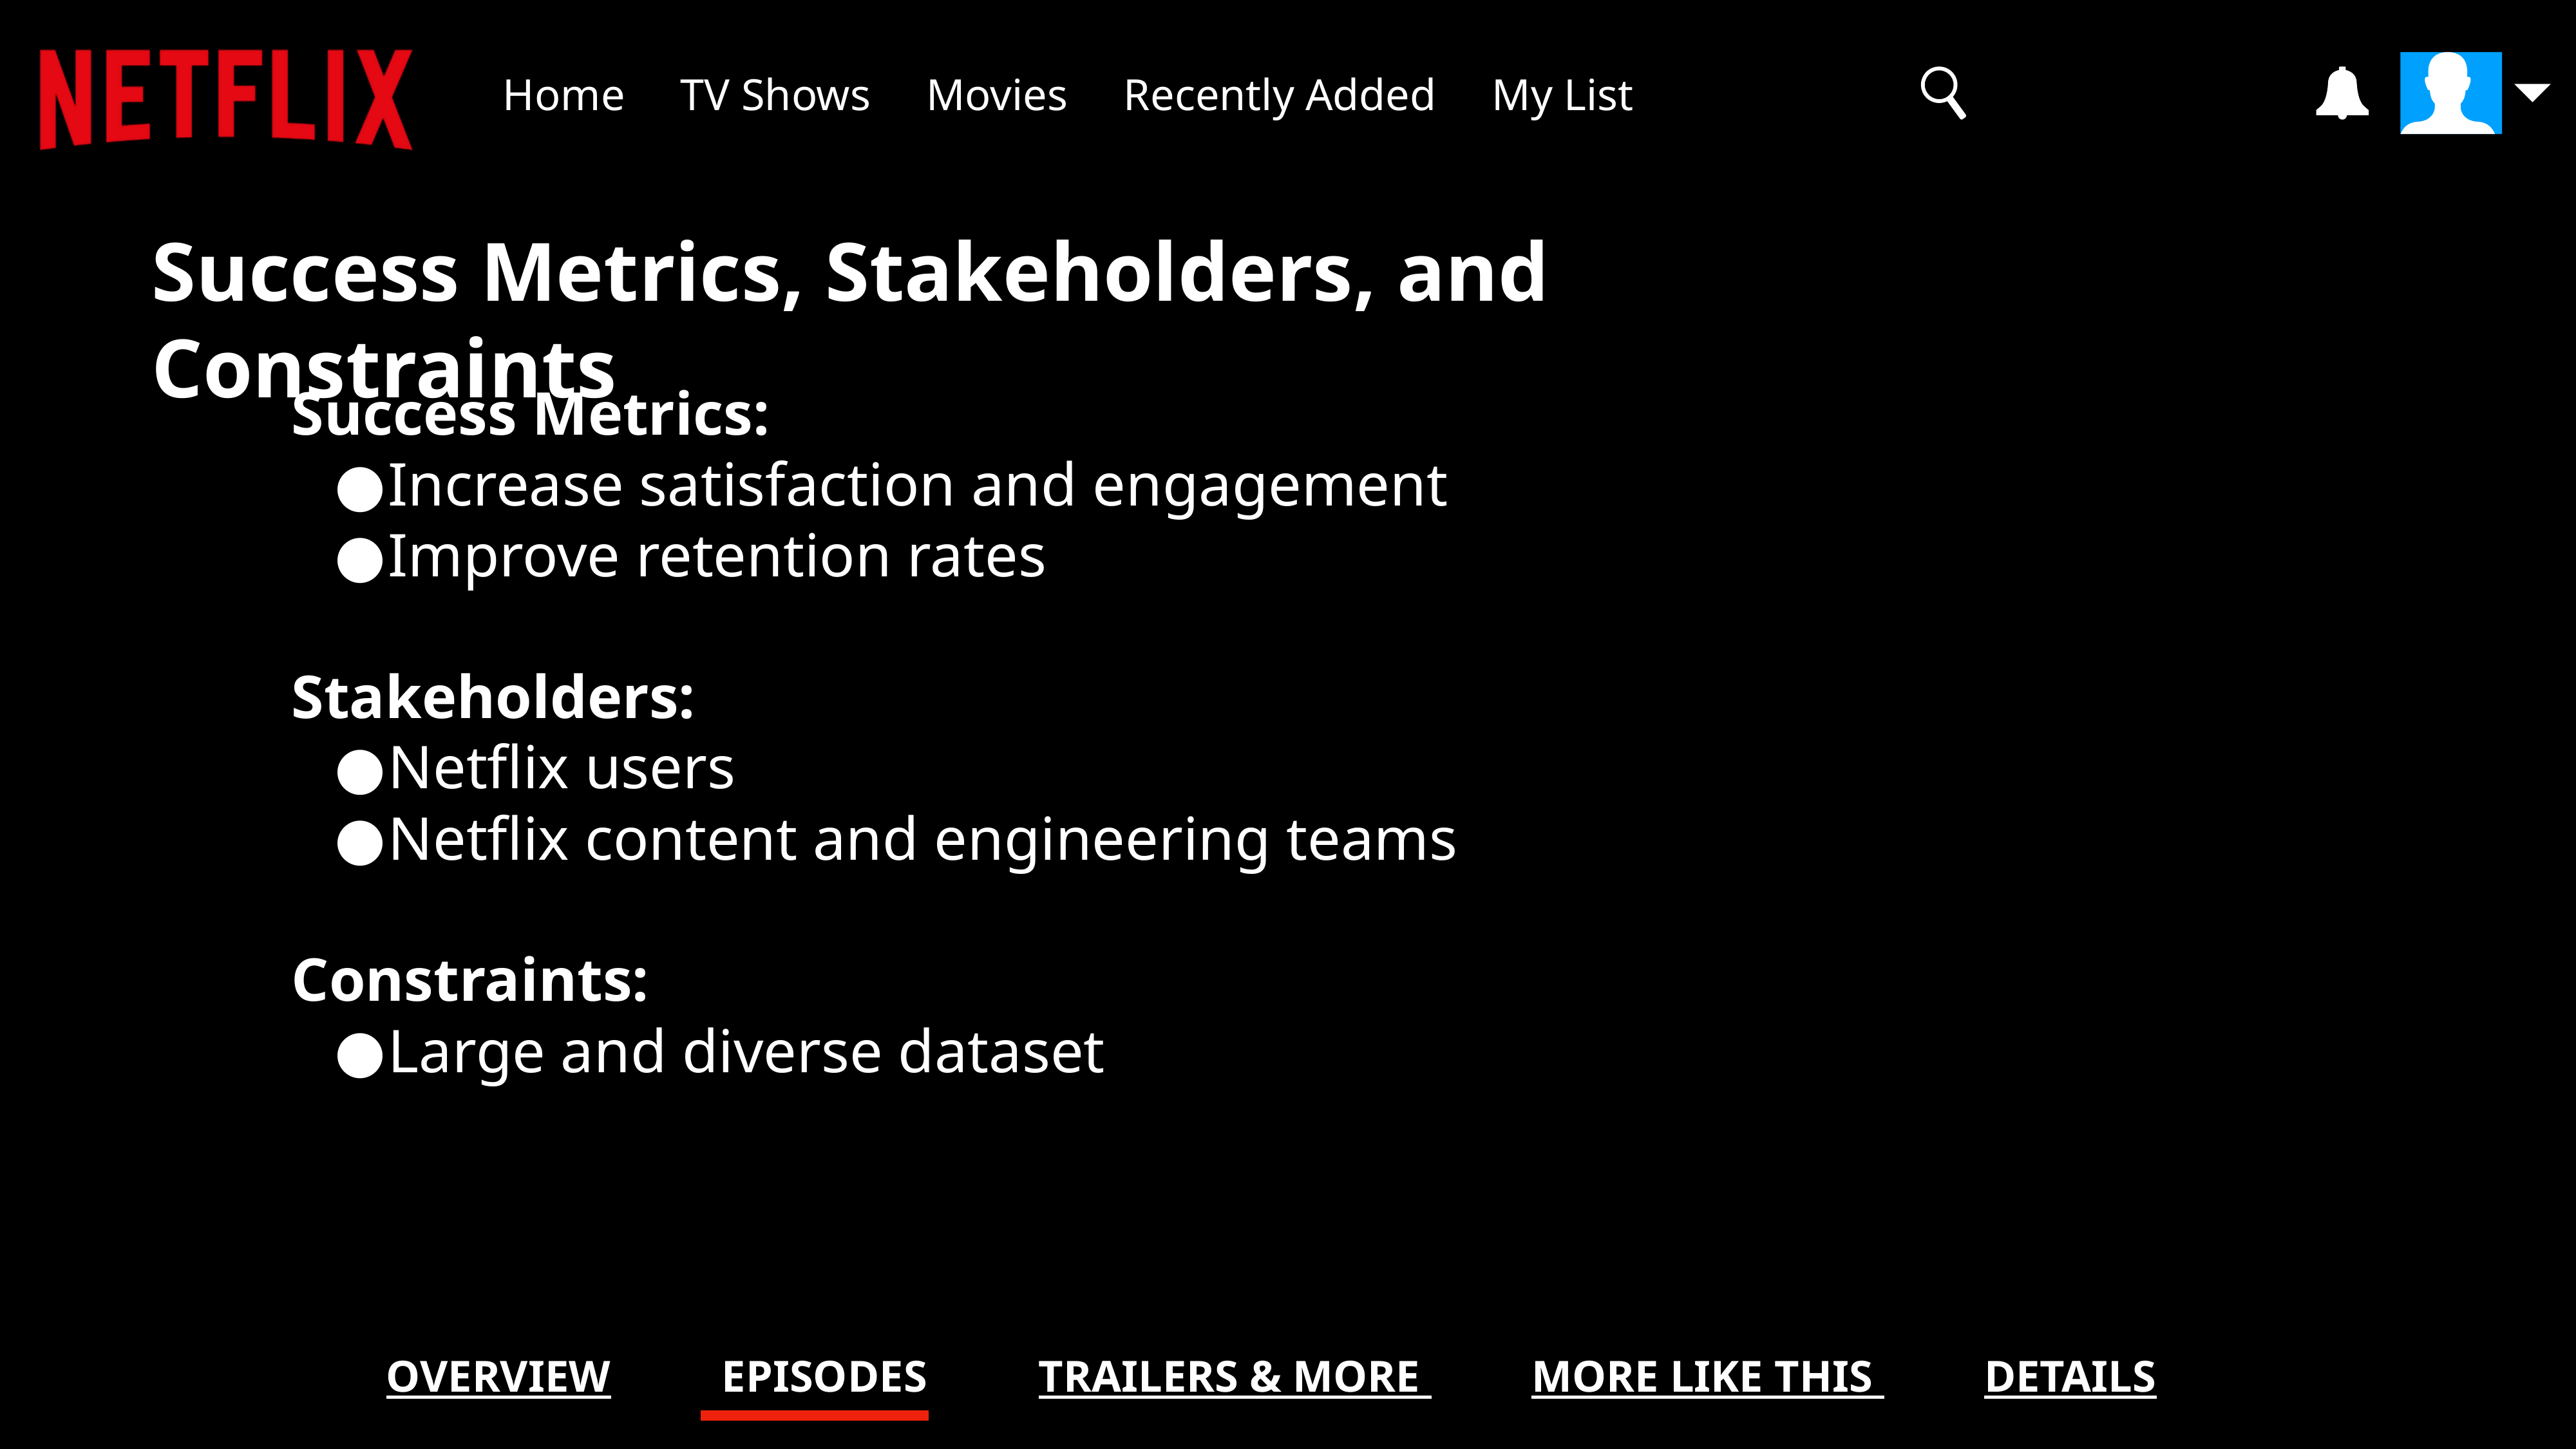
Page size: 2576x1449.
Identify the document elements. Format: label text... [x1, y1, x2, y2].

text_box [2400, 52, 2503, 135]
text_box [2316, 66, 2369, 120]
text_box Home TV Shows Movies Recently Added My List [495, 61, 1667, 126]
text_box [0, 0, 2576, 164]
text_box Success Metrics, Stakeholders, and Constraints [142, 211, 2037, 409]
text_box OVERVIEW EPISODES TRAILERS & MORE MORE LIKE THIS DETAILS [202, 1345, 2374, 1412]
text_box [1920, 66, 1967, 120]
text_box [2514, 84, 2551, 102]
text_box Success Metrics: Increase satisfaction and engagement Improve retention rates Stakeholders: Netflix users Netflix content and engineering teams Constraints: Large and diverse dataset [281, 366, 2037, 1216]
picture [0, 18, 455, 168]
